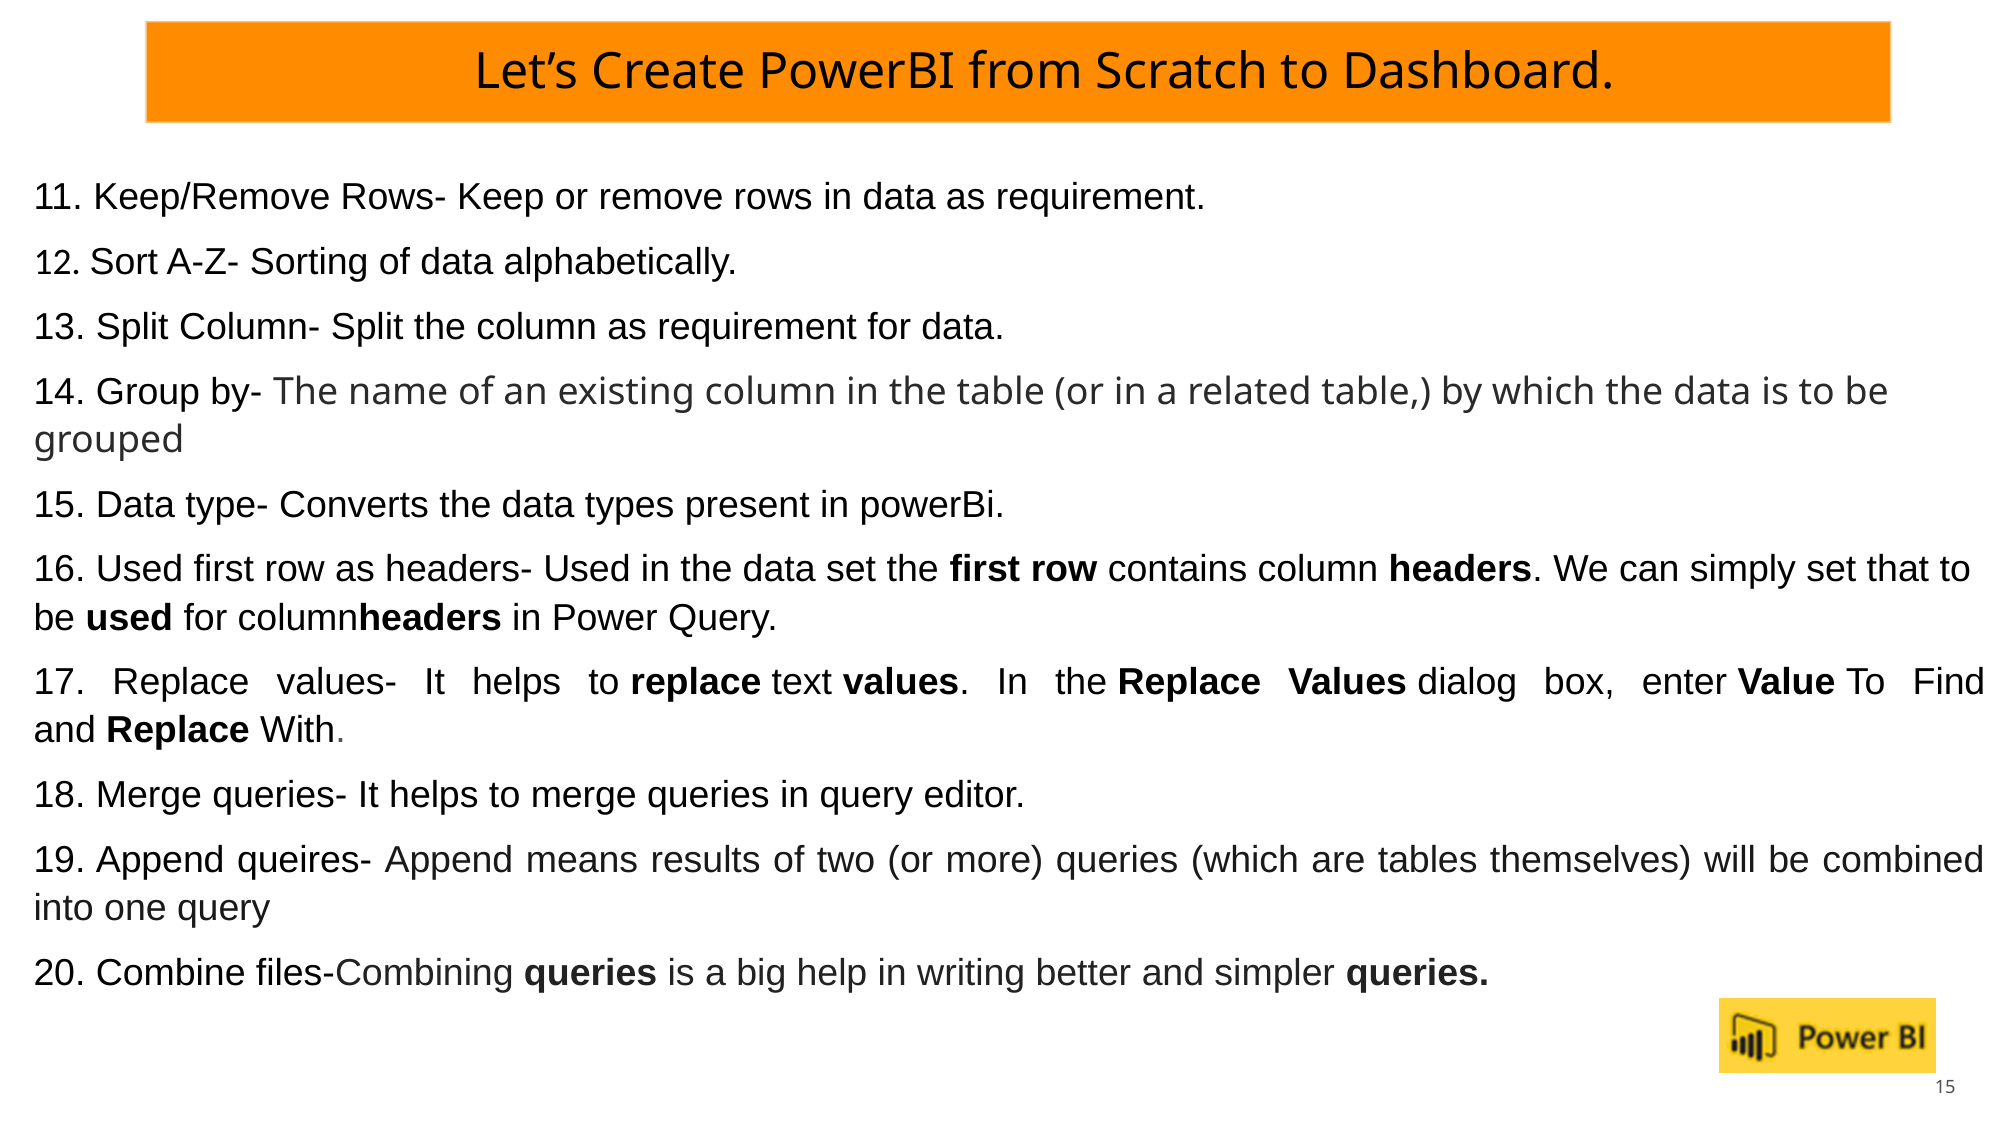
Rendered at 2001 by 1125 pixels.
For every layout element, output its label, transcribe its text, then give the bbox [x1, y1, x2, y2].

text_box 11. Keep/Remove Rows- Keep or remove rows in data as requirement. 12. Sort A-Z- Sorting of data alphabetically. 13. Split Column- Split the column as requirement for data. 14. Group by- The name of an existing column in the table (or in a related table,) by which the data is to be grouped 15. Data type- Converts the data types present in powerBi. 16. Used first row as headers- Used in the data set the first row contains column headers. We can simply set that to be used for columnheaders in Power Query. 17. Replace values- It helps to replace text values. In the Replace Values dialog box, enter Value To Find and Replace With. 18. Merge queries- It helps to merge queries in query editor. 19. Append queires- Append means results of two (or more) queries (which are tables themselves) will be combined into one query 20. Combine files-Combining queries is a big help in writing better and simpler queries. [18, 161, 2000, 1001]
picture [1719, 998, 1936, 1073]
text_box Let’s Create PowerBI from Scratch to Dashboard. [144, 20, 1893, 124]
slide_number 15 [1864, 1076, 1956, 1099]
